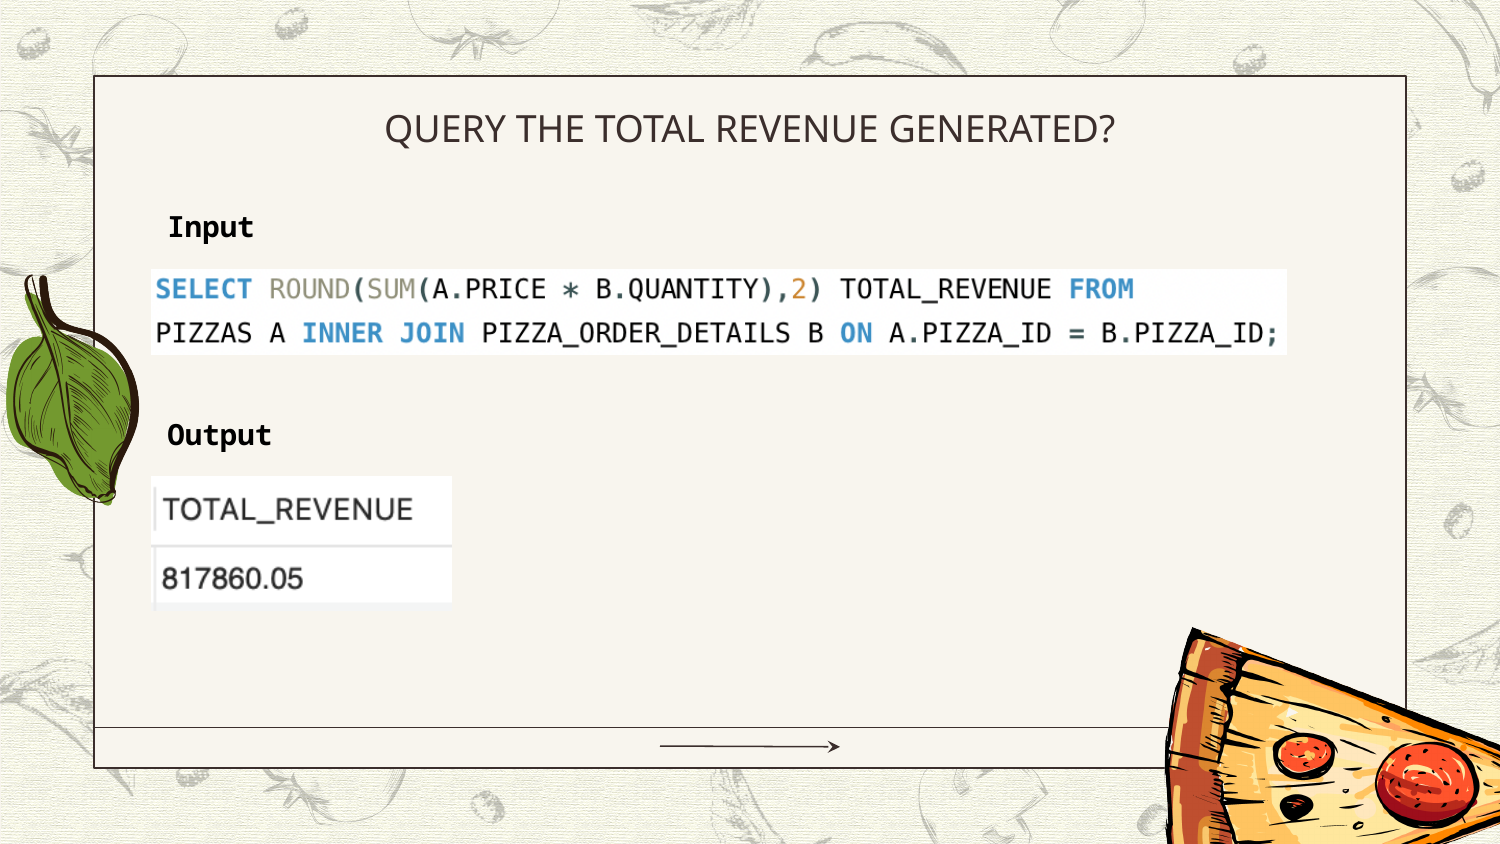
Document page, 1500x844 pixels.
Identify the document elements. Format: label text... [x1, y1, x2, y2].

picture [0, 0, 1500, 844]
text_box Output [217, 408, 288, 459]
text_box Input [152, 200, 270, 251]
title QUERY THE TOTAL REVENUE GENERATED? [115, 89, 1384, 183]
